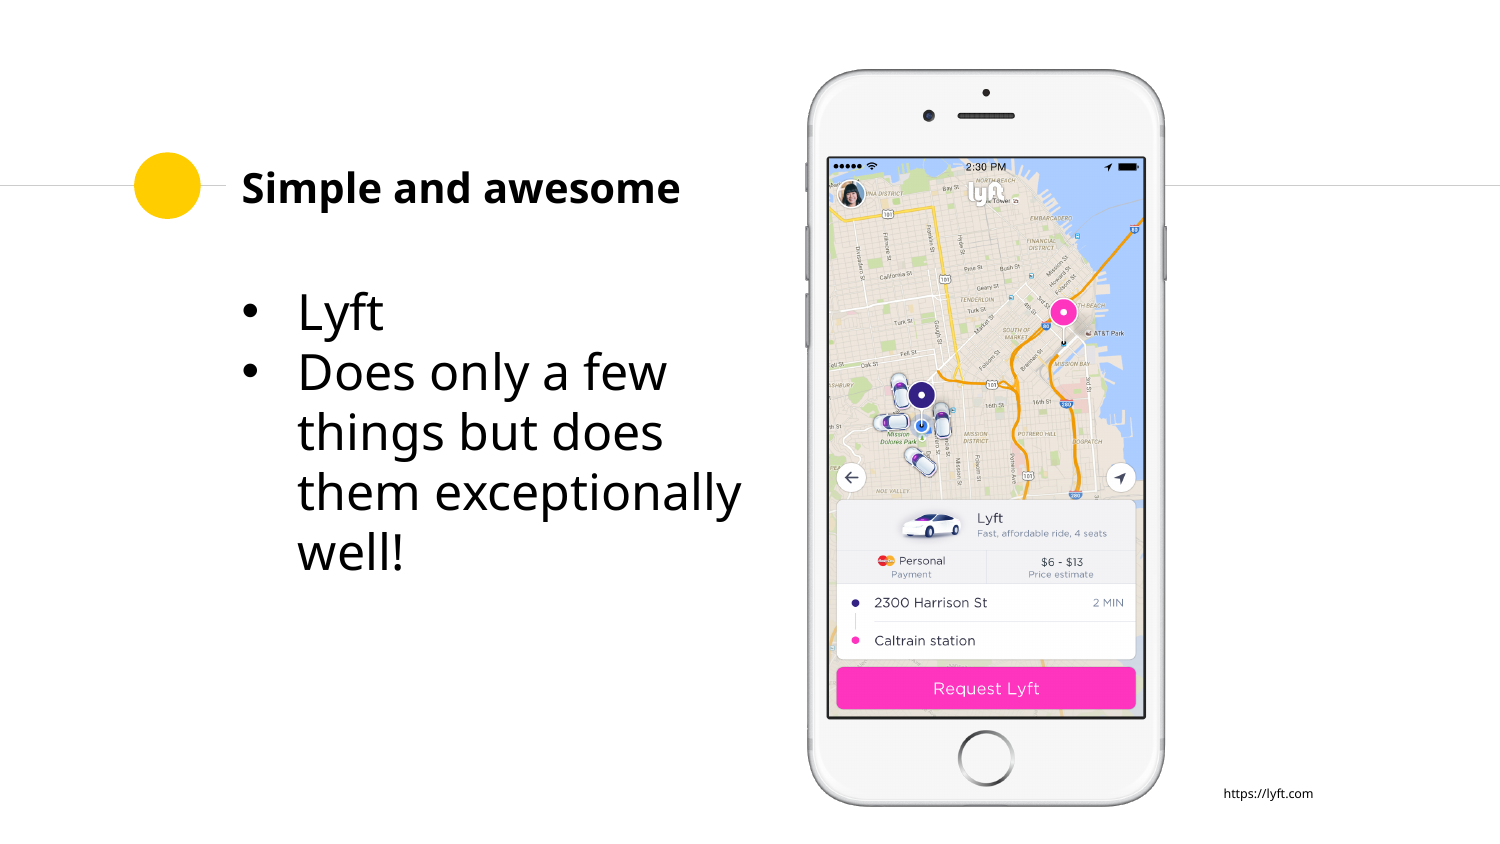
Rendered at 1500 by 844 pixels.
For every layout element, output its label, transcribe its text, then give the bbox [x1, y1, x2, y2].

picture [805, 69, 1167, 807]
list Lyft Does only a few things but does them exceptionally well! [226, 265, 785, 776]
text_box https://lyft.com [1171, 770, 1486, 823]
title Simple and awesome [226, 151, 800, 223]
